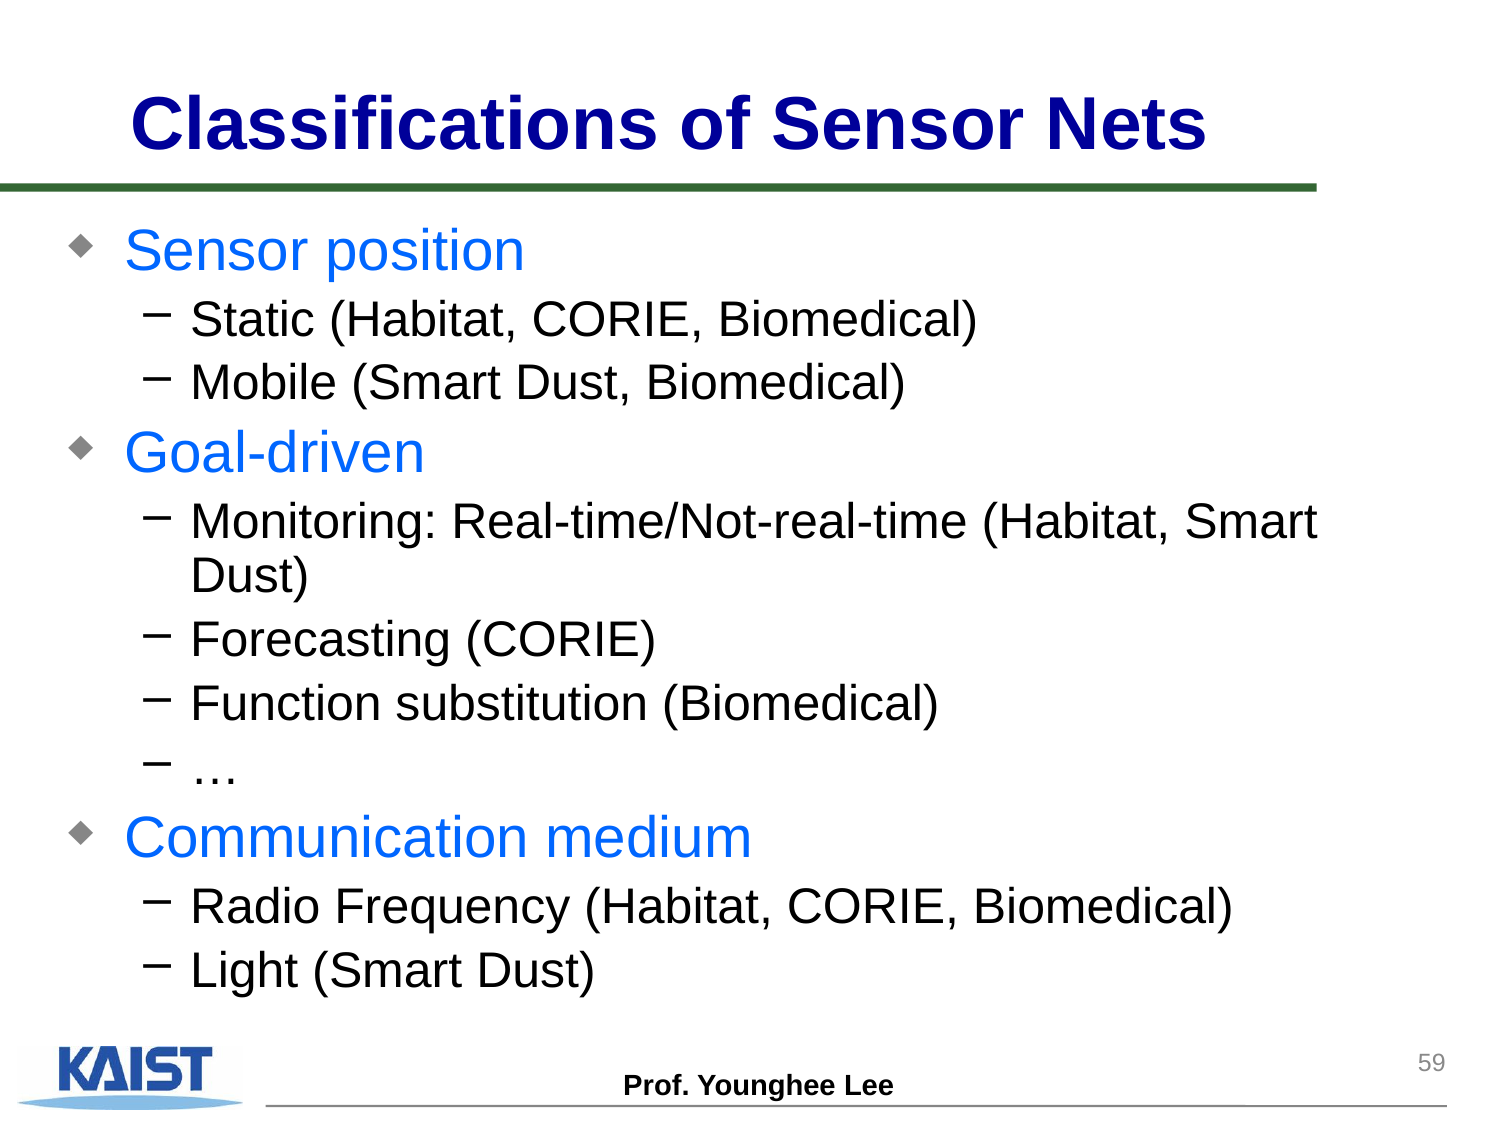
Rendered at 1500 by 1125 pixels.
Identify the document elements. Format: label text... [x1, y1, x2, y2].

list Sensor position Static (Habitat, CORIE, Biomedical) Mobile (Smart Dust, Biomedical) Goal-driven Monitoring: Real-time/Not-real-time (Habitat, Smart Dust) Forecasting (CORIE) Function substitution (Biomedical) … Communication medium Radio Frequency (Habitat, CORIE, Biomedical) Light (Smart Dust) [53, 212, 1438, 1000]
slide_number 59 [1148, 1023, 1461, 1099]
title Classifications of Sensor Nets [115, 65, 1338, 172]
picture [17, 1046, 243, 1110]
